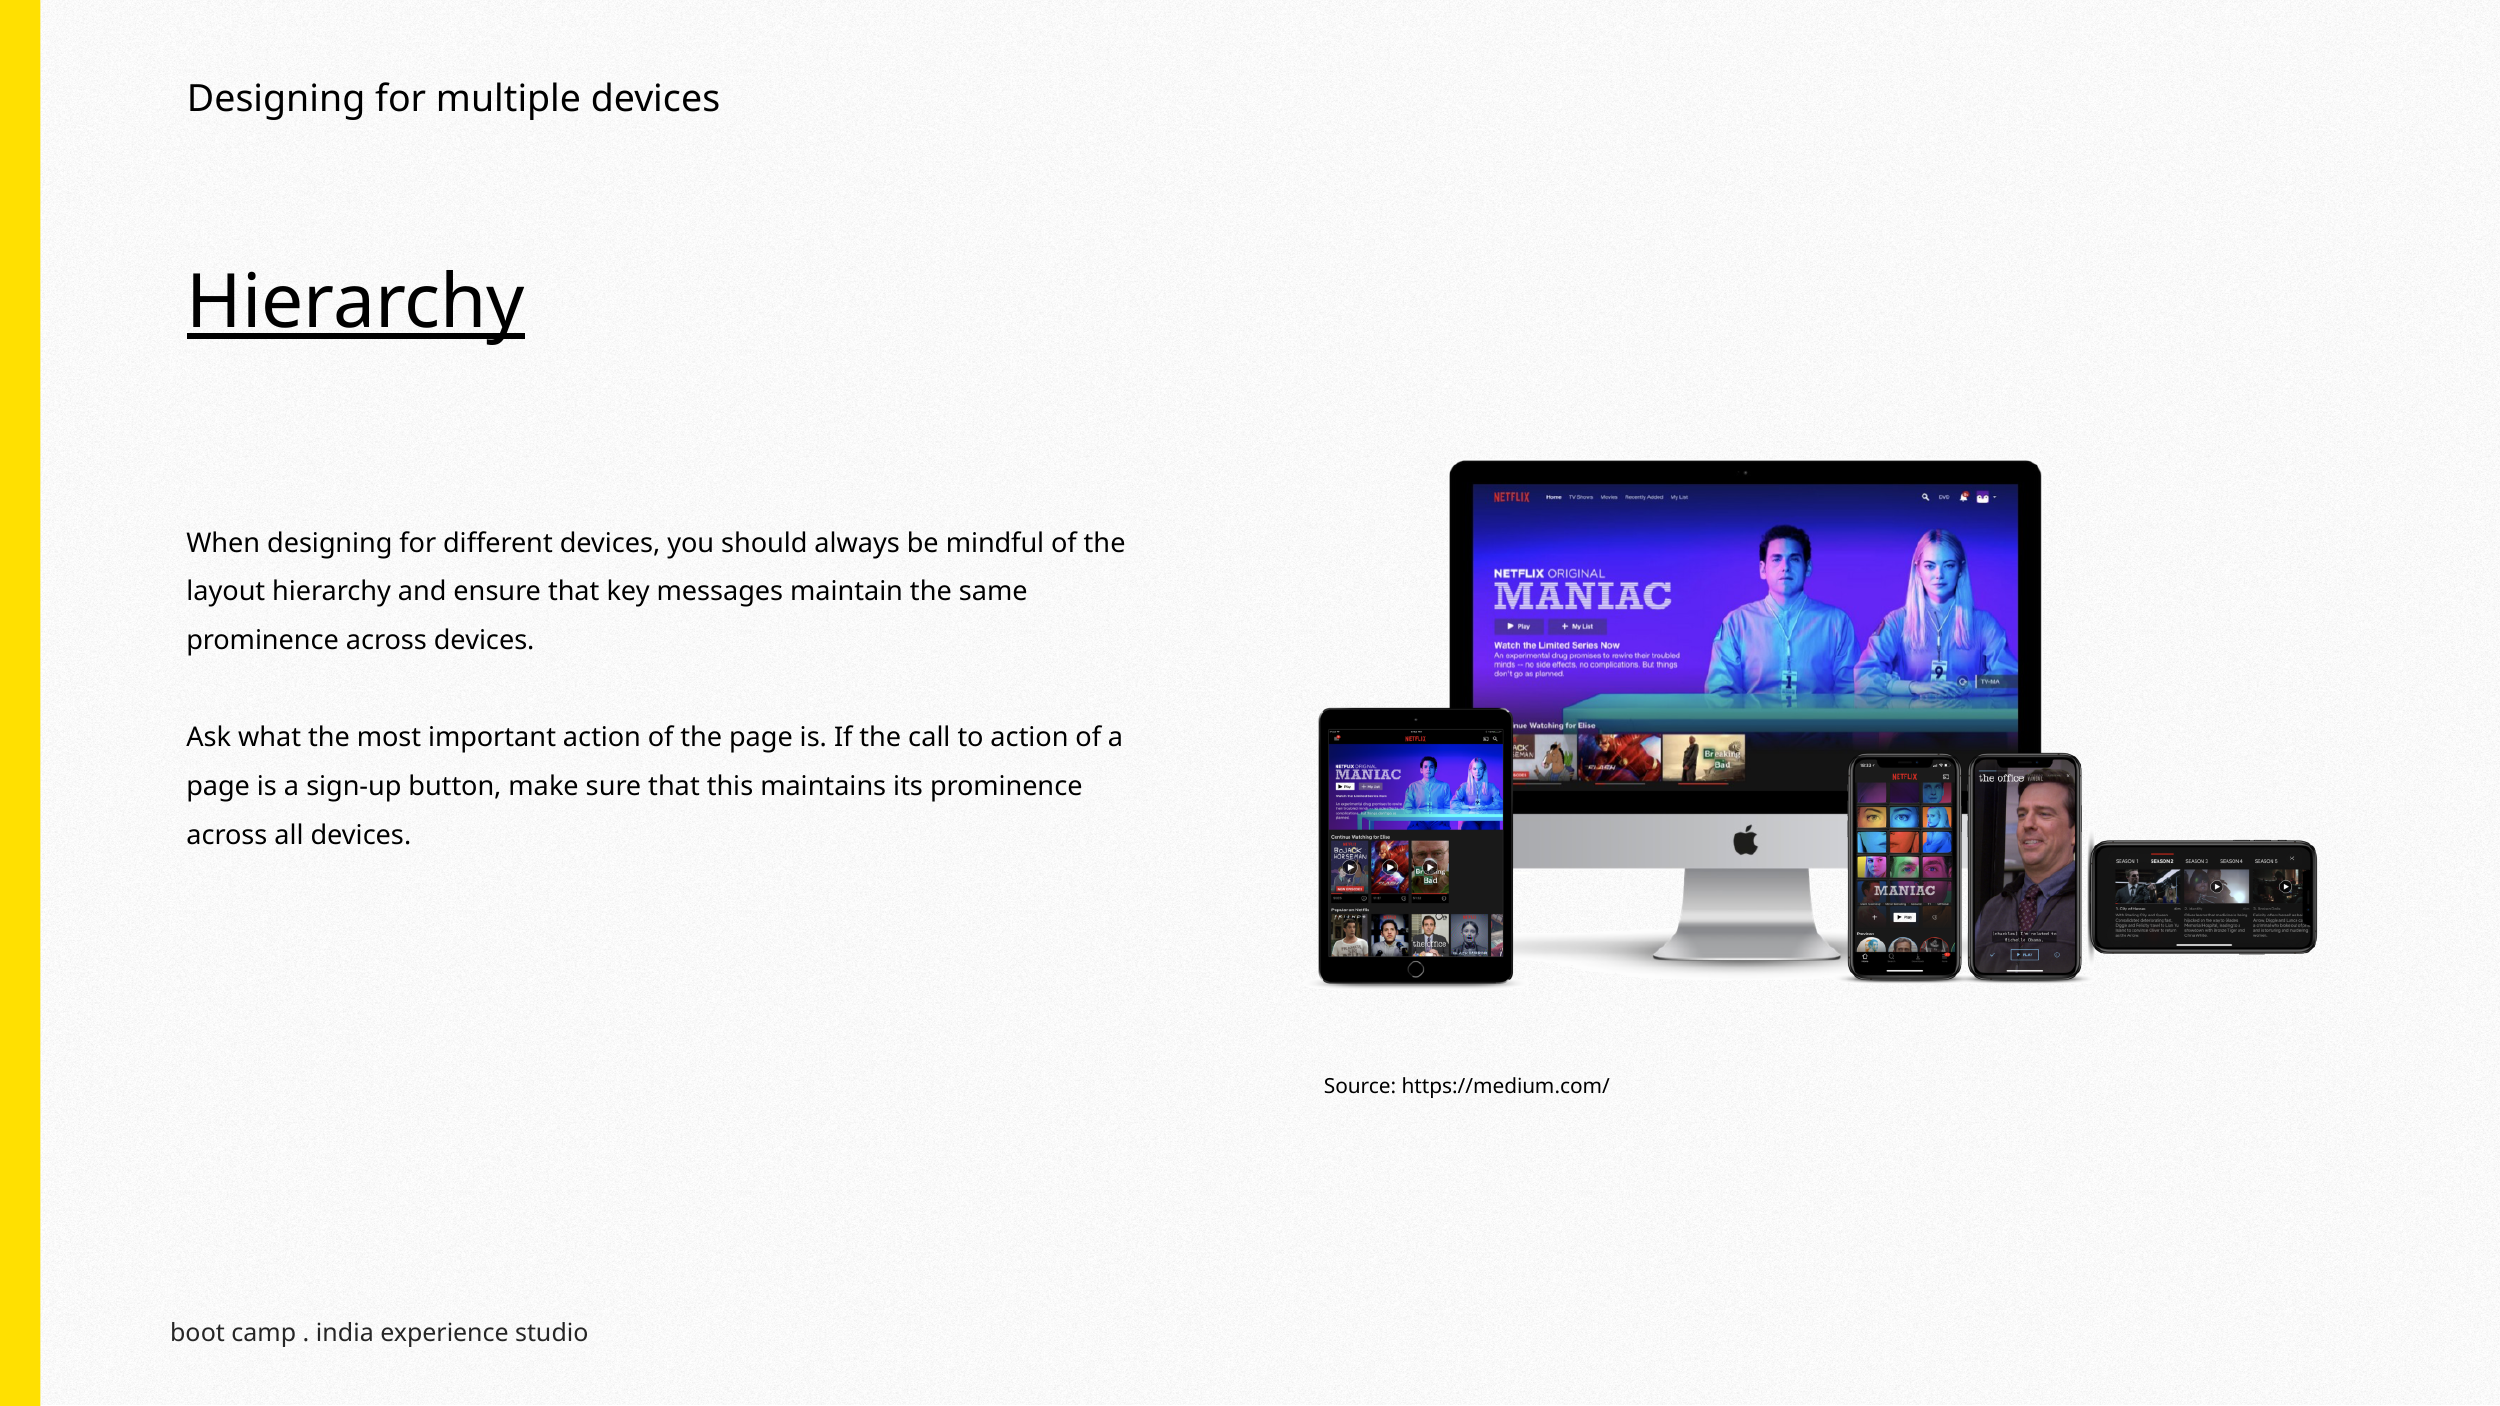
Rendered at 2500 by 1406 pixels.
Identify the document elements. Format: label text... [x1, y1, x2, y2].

text_box When designing for different devices, you should always be mindful of the layout hierarchy and ensure that key messages maintain the same prominence across devices. Ask what the most important action of the page is. If the call to action of a page is a sign-up button, make sure that this maintains its prominence across all devices. [171, 501, 1176, 858]
picture [1292, 395, 2328, 1011]
text_box Source: https://medium.com/ [1309, 1011, 1459, 1161]
text_box Designing for multiple devices [171, 71, 1114, 119]
title Hierarchy [171, 220, 1250, 386]
